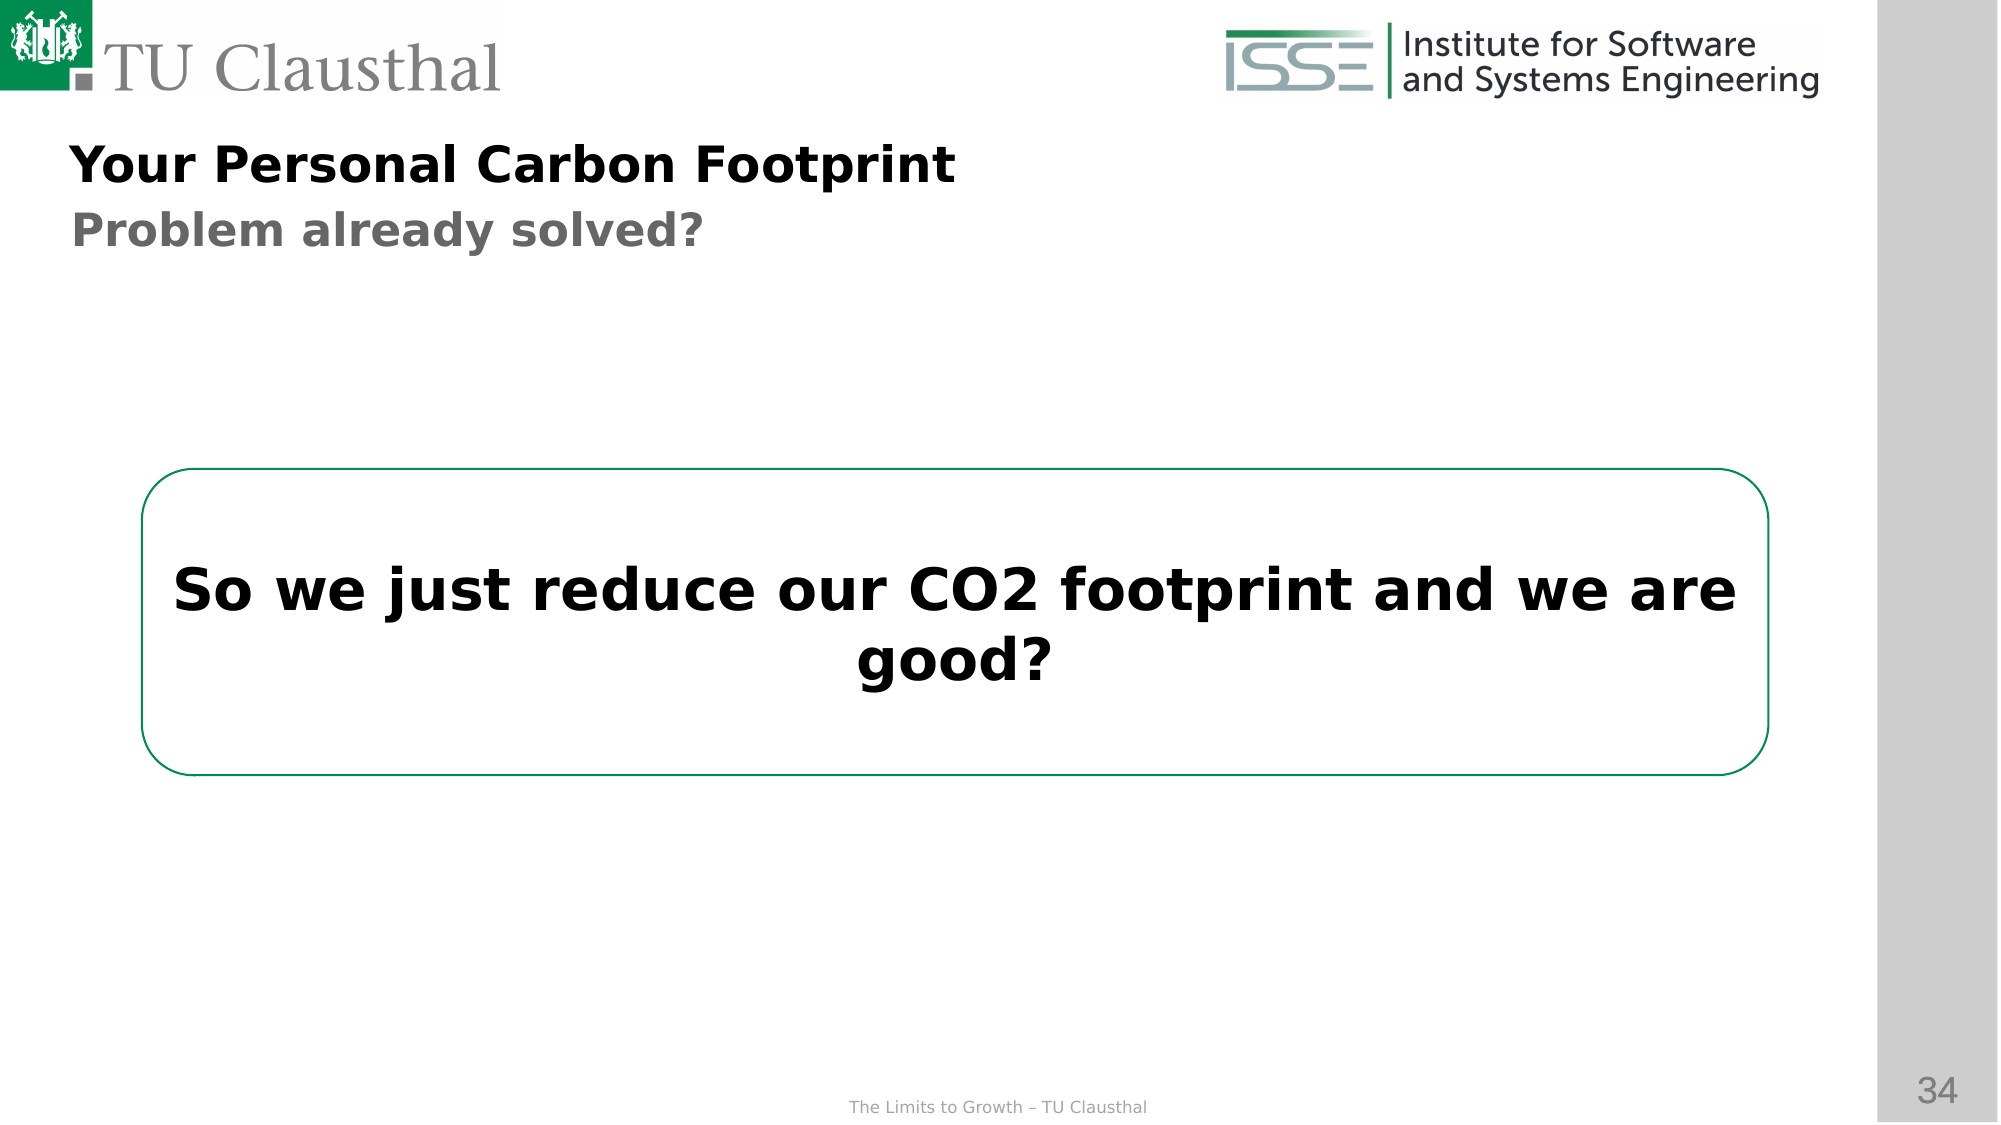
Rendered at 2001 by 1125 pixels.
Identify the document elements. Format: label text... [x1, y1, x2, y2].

picture [1218, 22, 1824, 105]
text_box Your Personal Carbon Footprint [55, 125, 1817, 206]
text_box So we just reduce our CO2 footprint and we are good? [140, 467, 1770, 777]
picture [0, 0, 500, 91]
text_box Problem already solved? [70, 188, 1769, 269]
